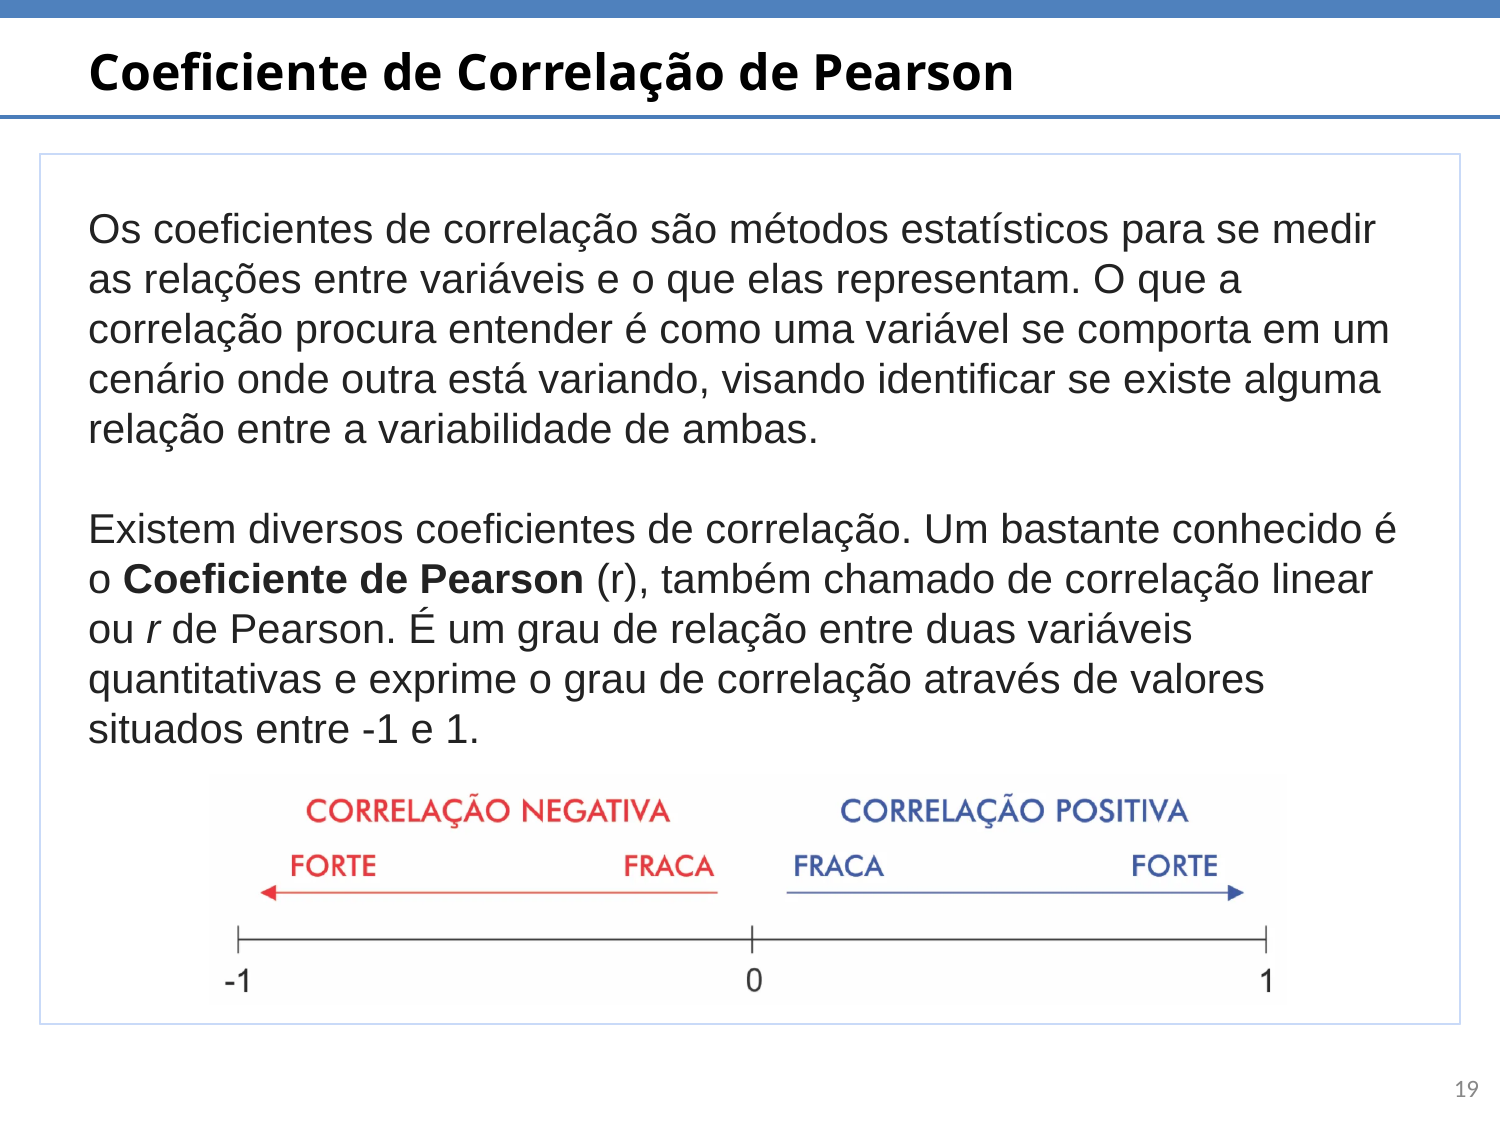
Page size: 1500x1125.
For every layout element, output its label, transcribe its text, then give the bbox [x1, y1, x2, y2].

slide_number ‹#› [1373, 1057, 1495, 1118]
text_box [39, 154, 1461, 1025]
text_box Os coeficientes de correlação são métodos estatísticos para se medir as relações entre variáveis e o que elas representam. O que a correlação procura entender é como uma variável se comporta em um cenário onde outra está variando, visando identificar se existe alguma relação entre a variabilidade de ambas. Existem diversos coeficientes de correlação. Um bastante conhecido é o Coeficiente de Pearson (r), também chamado de correlação linear ou r de Pearson. É um grau de relação entre duas variáveis quantitativas e exprime o grau de correlação através de valores situados entre -1 e 1. [73, 187, 1424, 993]
picture [209, 774, 1287, 1006]
title Coeficiente de Correlação de Pearson [73, 39, 1424, 115]
